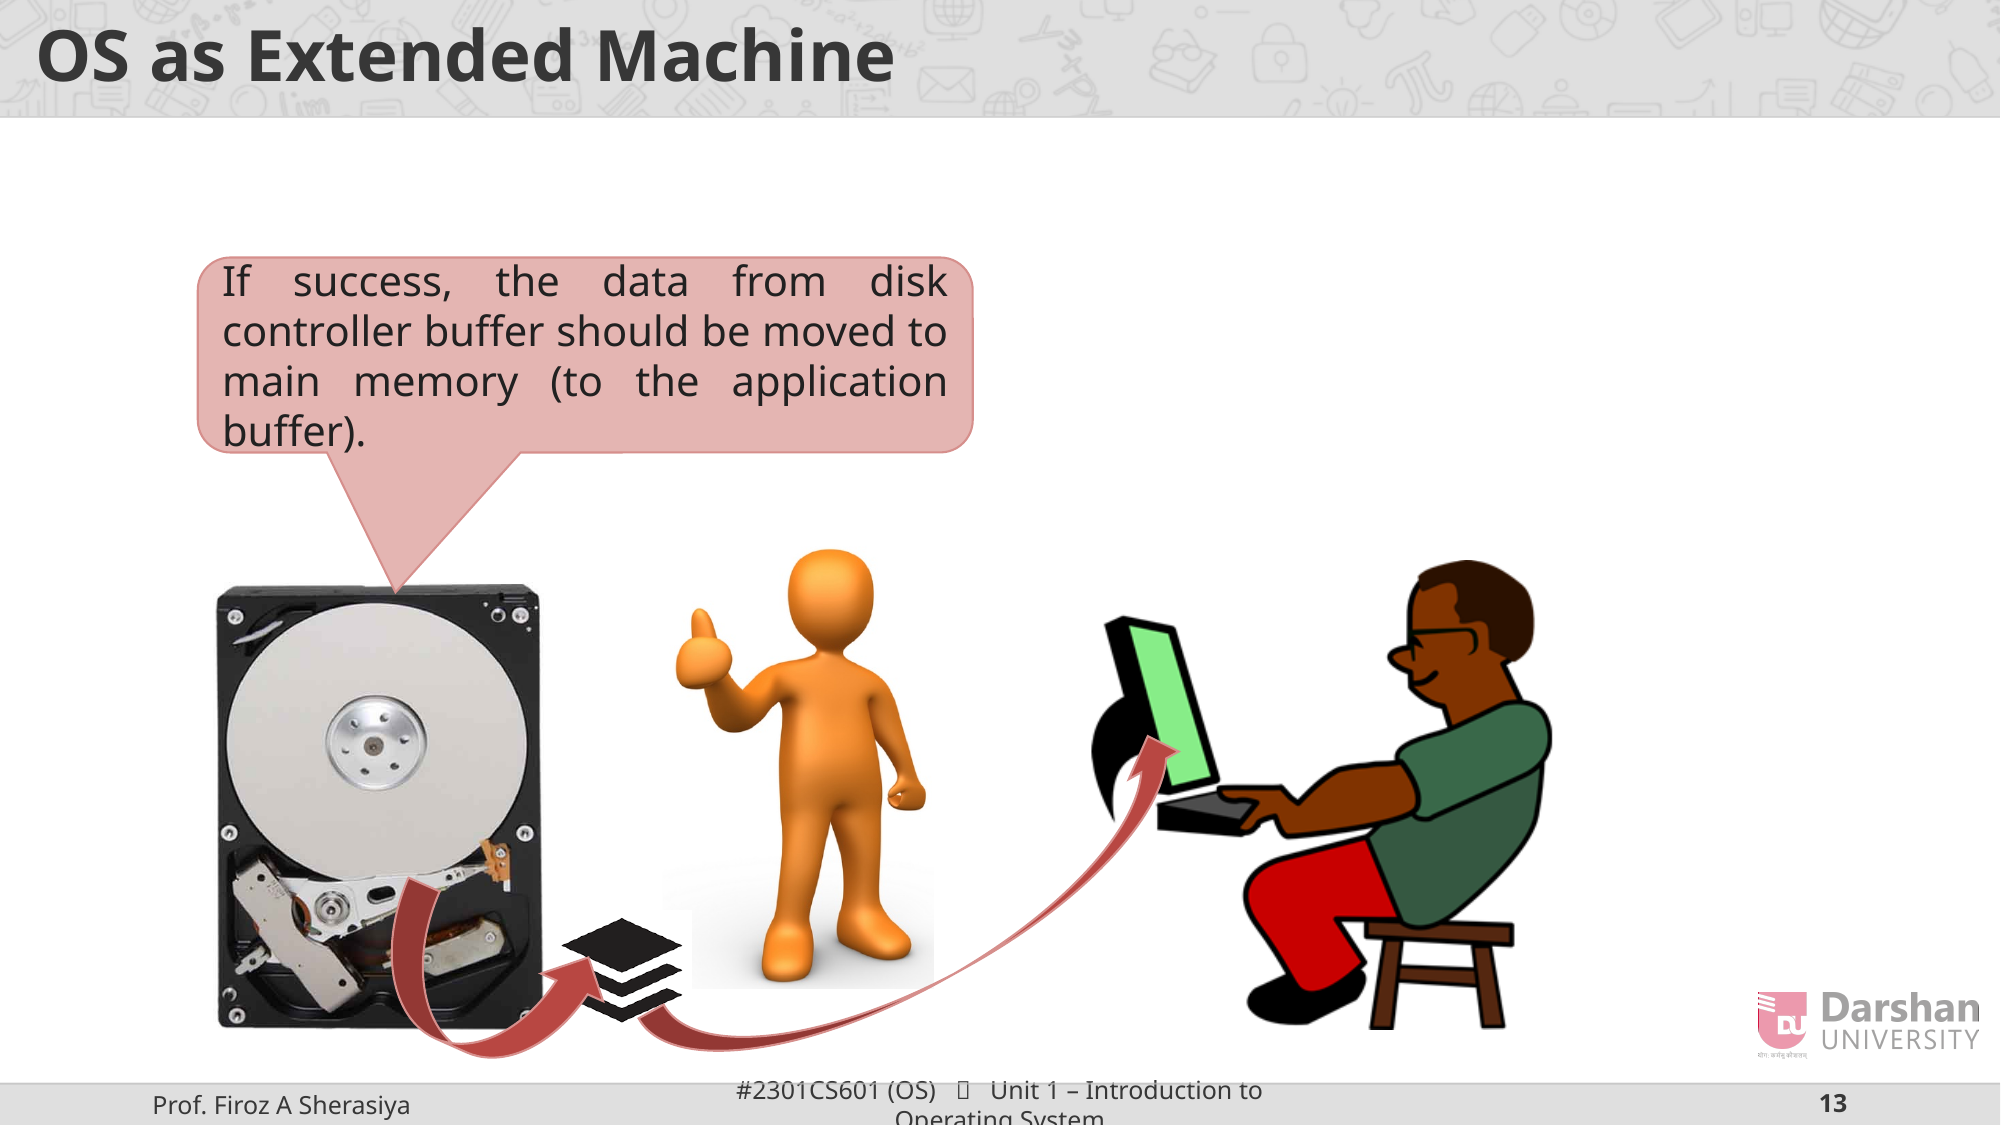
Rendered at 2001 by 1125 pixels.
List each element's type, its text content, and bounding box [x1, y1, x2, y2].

text_box [934, 869, 1087, 987]
text_box [646, 989, 929, 1052]
picture [212, 579, 549, 1030]
title OS as Extended Machine [0, 0, 2000, 117]
text_box [420, 967, 559, 1059]
picture [1087, 560, 1557, 1030]
text_box If success, the data from disk controller buffer should be moved to main memory (to the application buffer). [196, 256, 974, 579]
picture [557, 538, 934, 1030]
